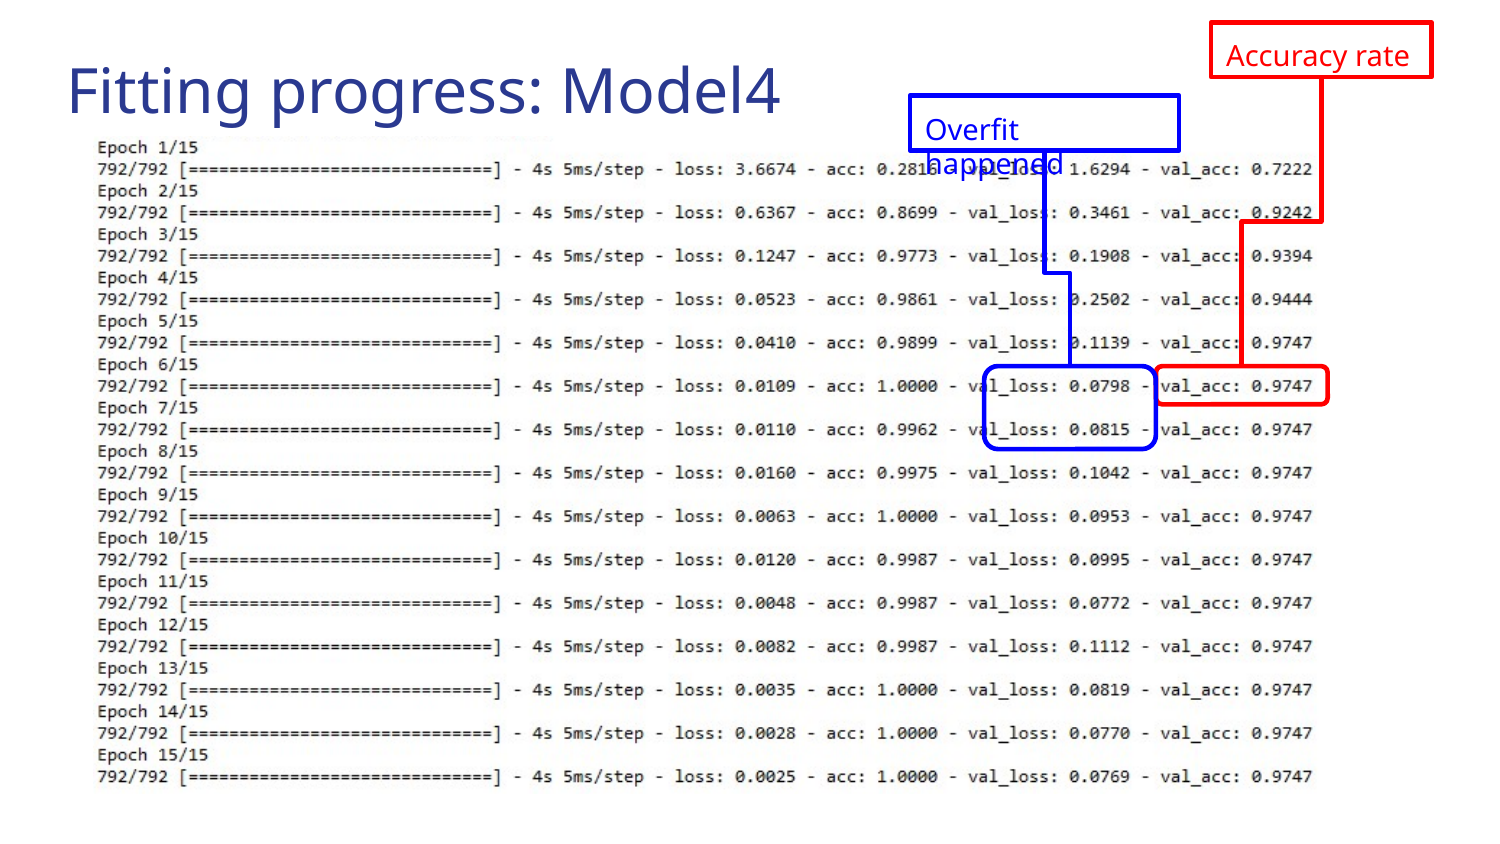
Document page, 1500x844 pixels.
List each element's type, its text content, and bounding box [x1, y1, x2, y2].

text_box Accuracy rate [1210, 22, 1432, 78]
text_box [1136, 181, 1427, 262]
title Fitting progress: Model4 [1324, 36, 1449, 137]
title Fitting progress: Model4 [51, 36, 1319, 137]
picture [93, 135, 1327, 794]
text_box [949, 245, 1166, 272]
text_box Overfit happened [909, 95, 1180, 134]
